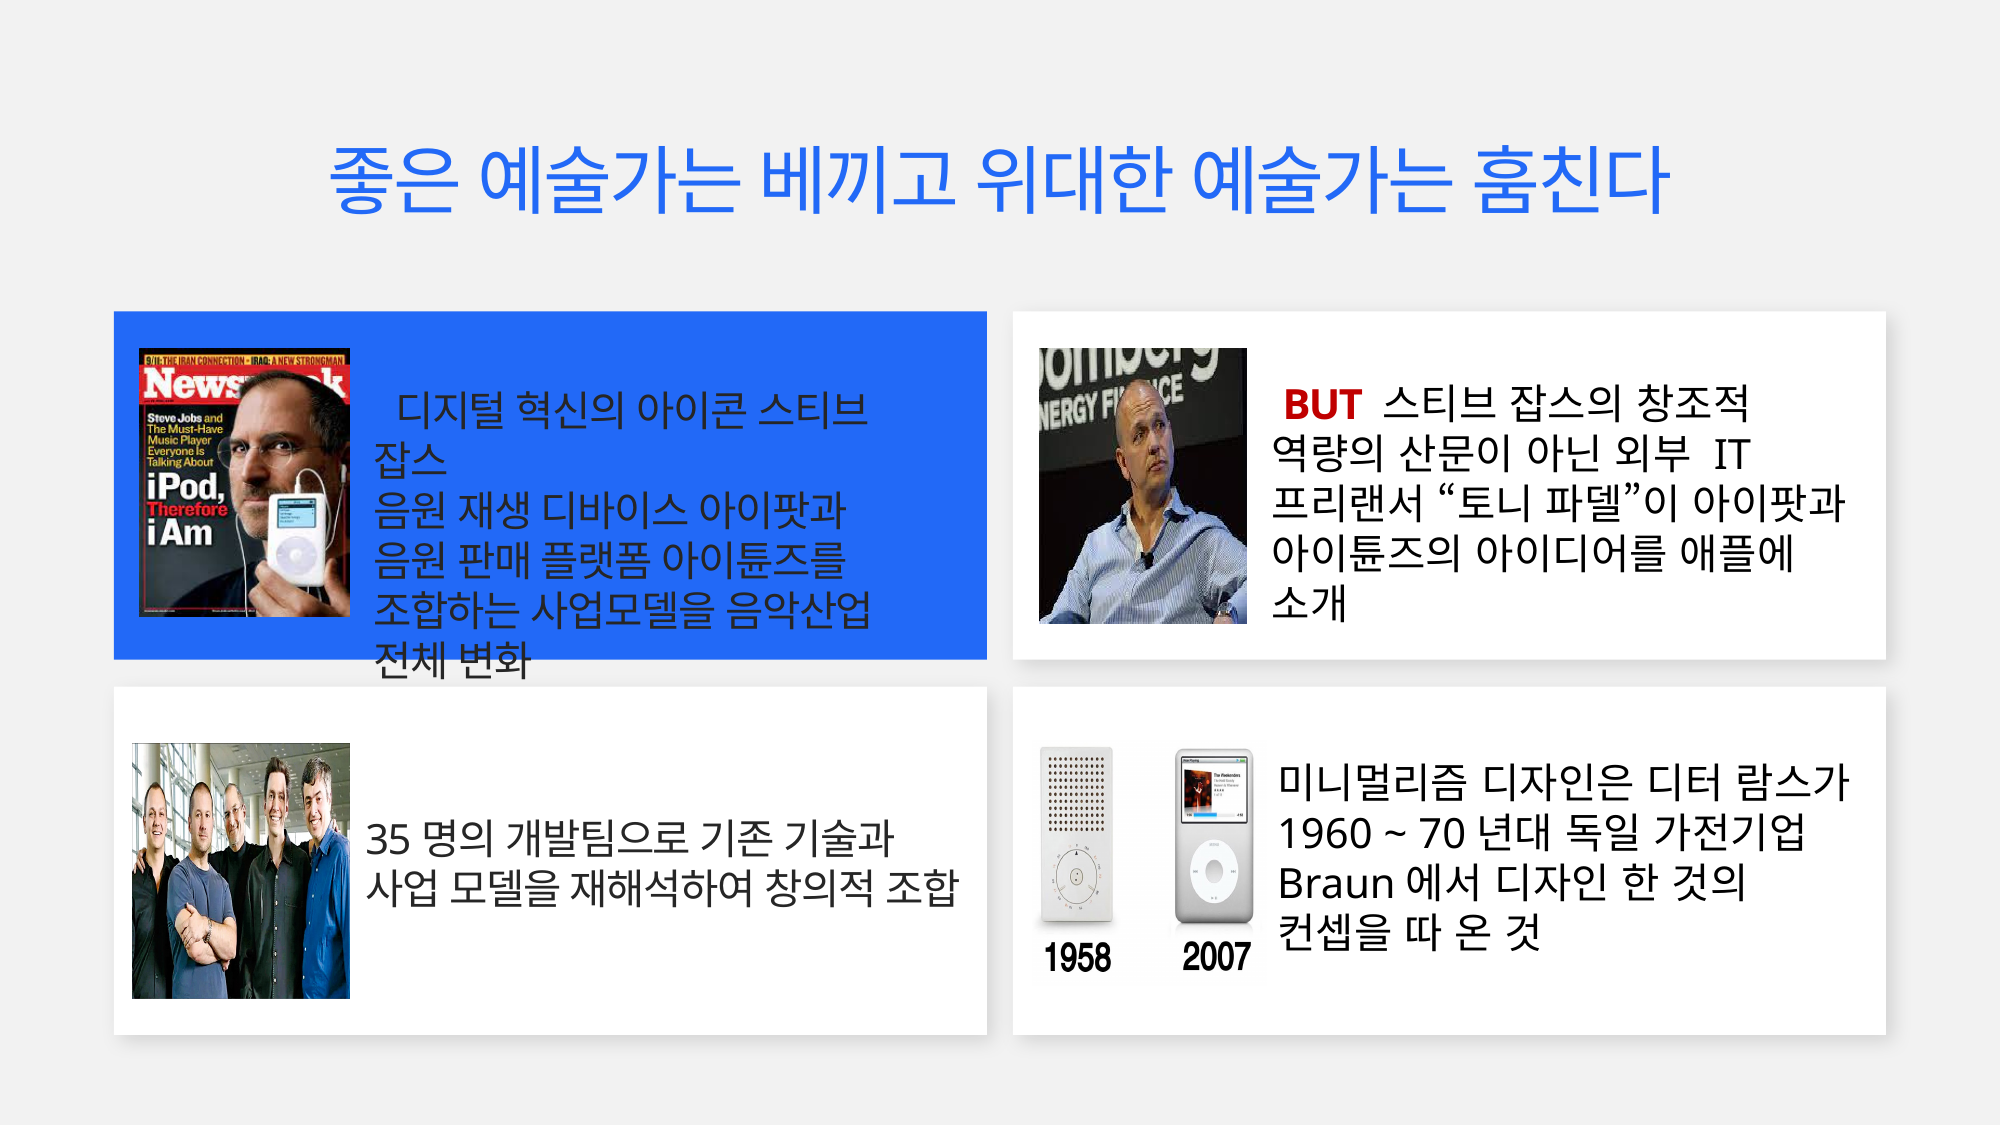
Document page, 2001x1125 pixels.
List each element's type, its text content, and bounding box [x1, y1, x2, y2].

picture [1031, 740, 1267, 987]
text_box [1011, 685, 1887, 1036]
picture [1038, 348, 1248, 625]
text_box [112, 685, 989, 1036]
picture [138, 348, 351, 618]
text_box 좋은 예술가는 베끼고 위대한 예술가는 훔친다 [327, 133, 1672, 224]
text_box [112, 310, 989, 661]
text_box [1011, 310, 1887, 661]
text_box 35명의 개발팀으로 기존 기술과 사업 모델을 재해석하여 창의적 조합 [365, 812, 961, 913]
text_box 미니멀리즘 디자인은 디터 람스가 1960 ~ 70년대 독일 가전기업 Braun에서 디자인 한 것의 컨셉을 따 온 것 [1277, 756, 1863, 957]
picture [131, 743, 351, 999]
text_box 디지털 혁신의 아이콘 스티브 잡스 음원 재생 디바이스 아이팟과 음원 판매 플랫폼 아이튠즈를 조합하는 사업모델을 음악산업 전체 변화 [373, 384, 919, 684]
text_box BUT 스티브 잡스의 창조적 역량의 산문이 아닌 외부 IT 프리랜서 “토니 파델”이 아이팟과 아이튠즈의 아이디어를 애플에 소개 [1271, 377, 1861, 628]
